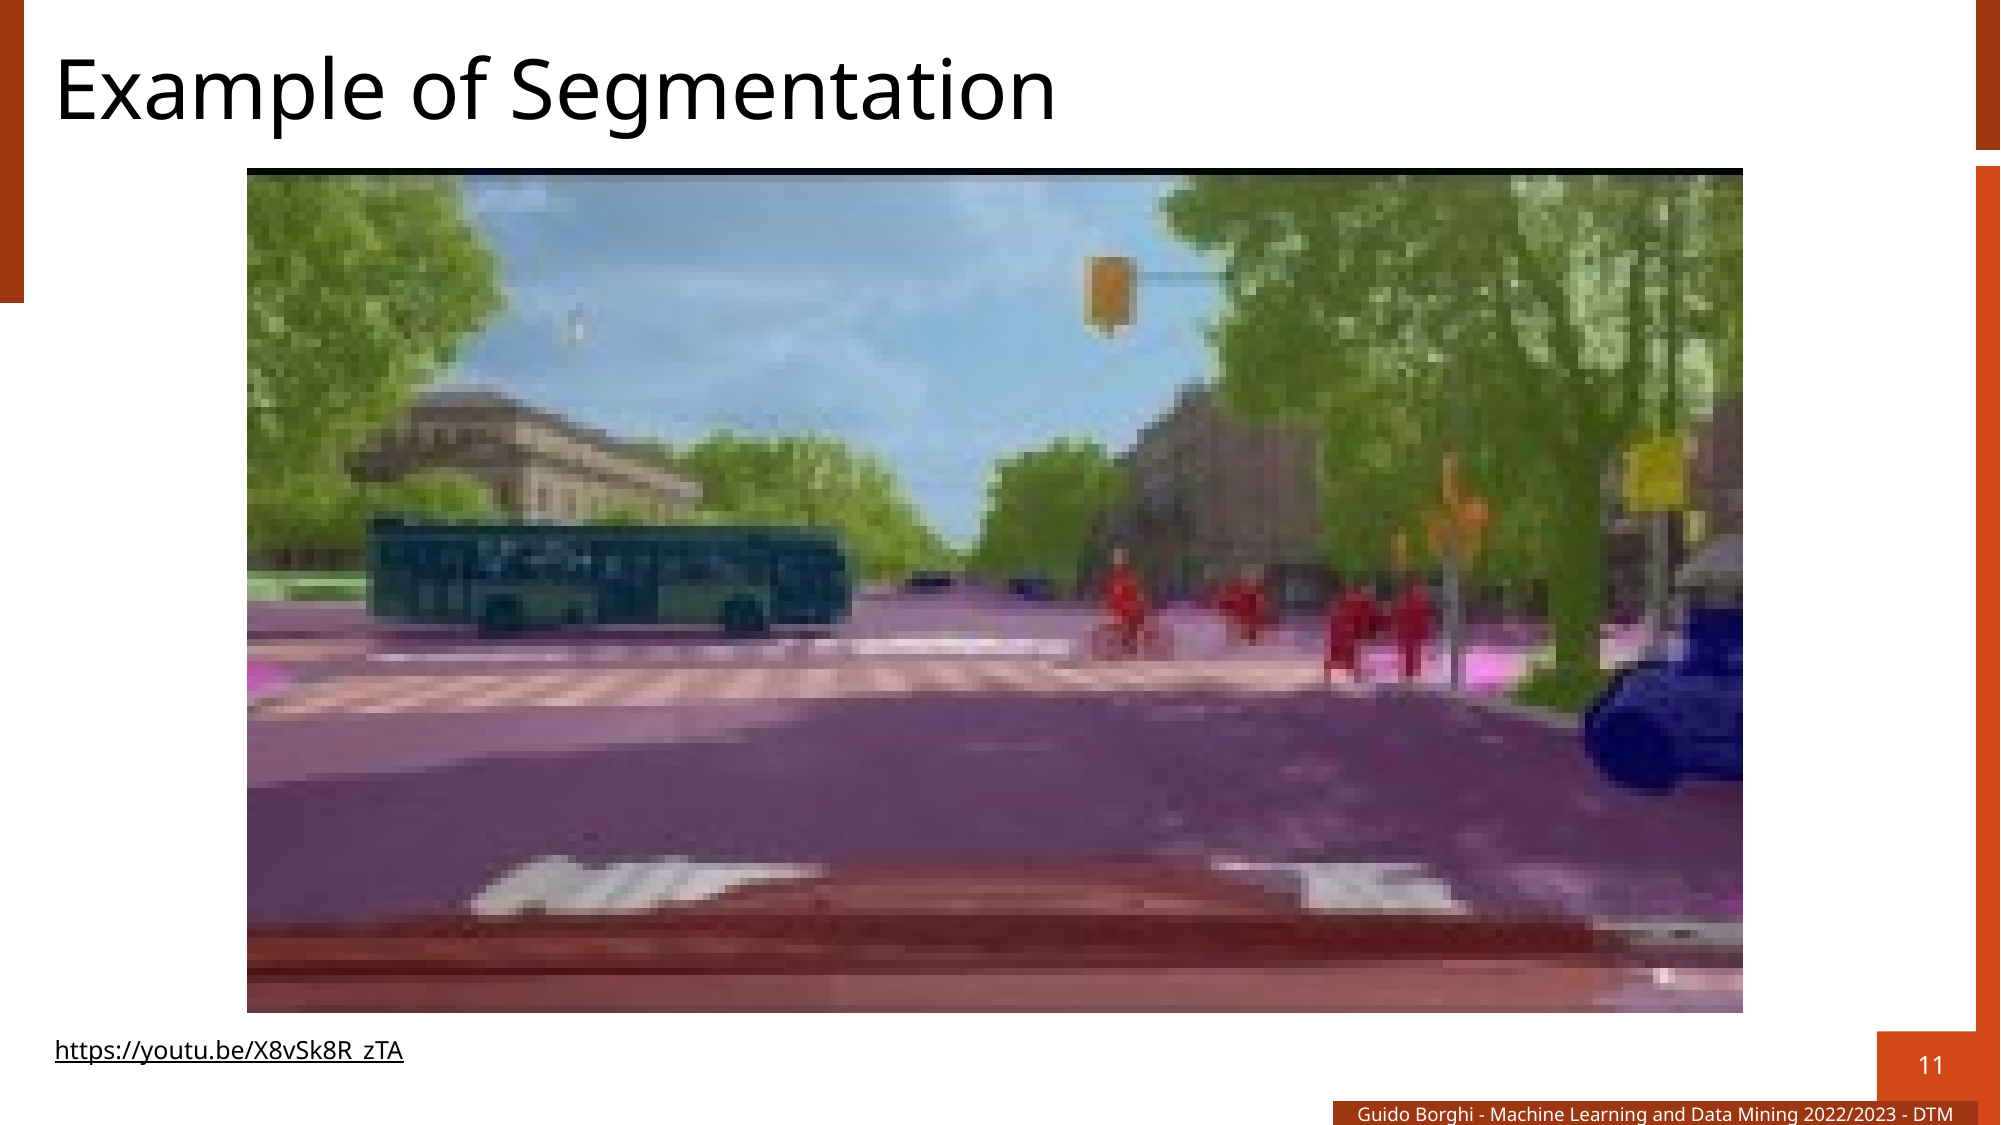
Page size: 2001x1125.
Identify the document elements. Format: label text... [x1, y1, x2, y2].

slide_number 11 [1876, 1031, 1987, 1103]
list https://youtu.be/X8vSk8R_zTA [39, 1027, 1863, 1099]
title Example of Segmentation [38, 36, 1952, 150]
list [246, 167, 1744, 1014]
